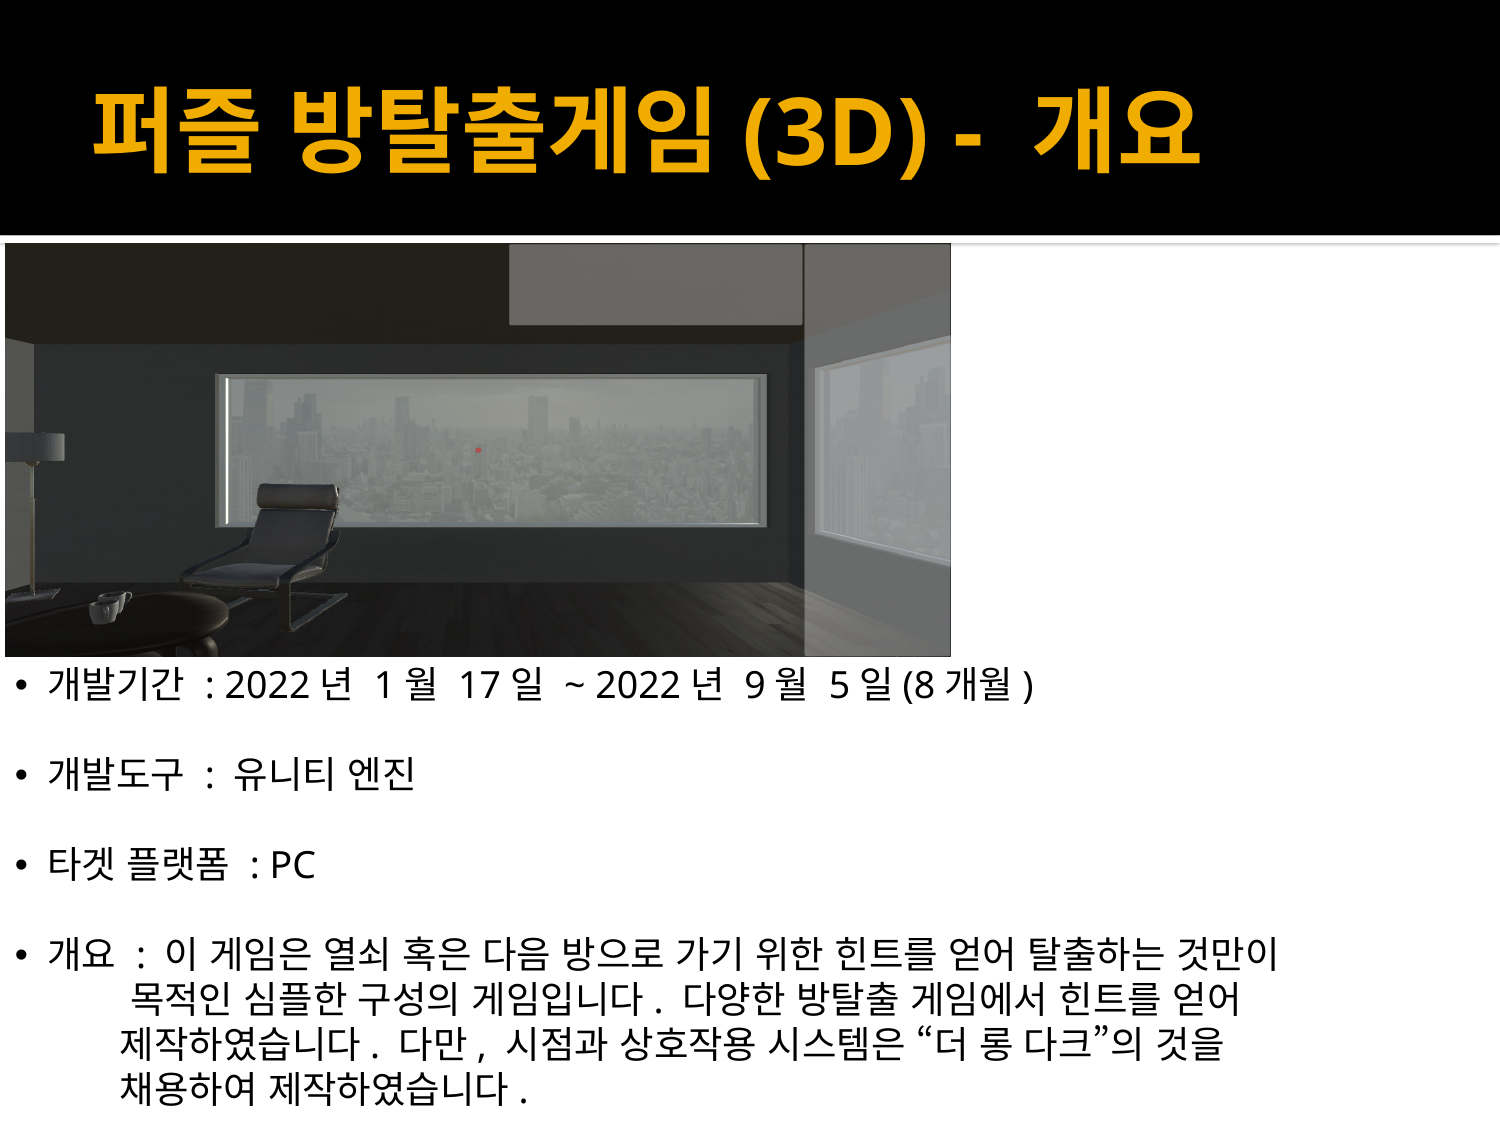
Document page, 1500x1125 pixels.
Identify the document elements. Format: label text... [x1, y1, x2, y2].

list 개발기간 : 2022년 1월 17일 ~ 2022년 9월 5일(8개월) 개발도구 : 유니티 엔진 타겟 플랫폼 : PC 개요 : 이 게임은 열쇠 혹은 다음 방으로 가기 위한 힌트를 얻어 탈출하는 것만이 목적인 심플한 구성의 게임입니다. 다양한 방탈출 게임에서 힌트를 얻어 제작하였습니다. 다만, 시점과 상호작용 시스템은 “더 롱 다크”의 것을 채용하여 제작하였습니다. [5, 646, 1500, 1125]
picture [5, 243, 951, 657]
title 퍼즐 방탈출게임(3D) - 개요 [75, 25, 1425, 231]
